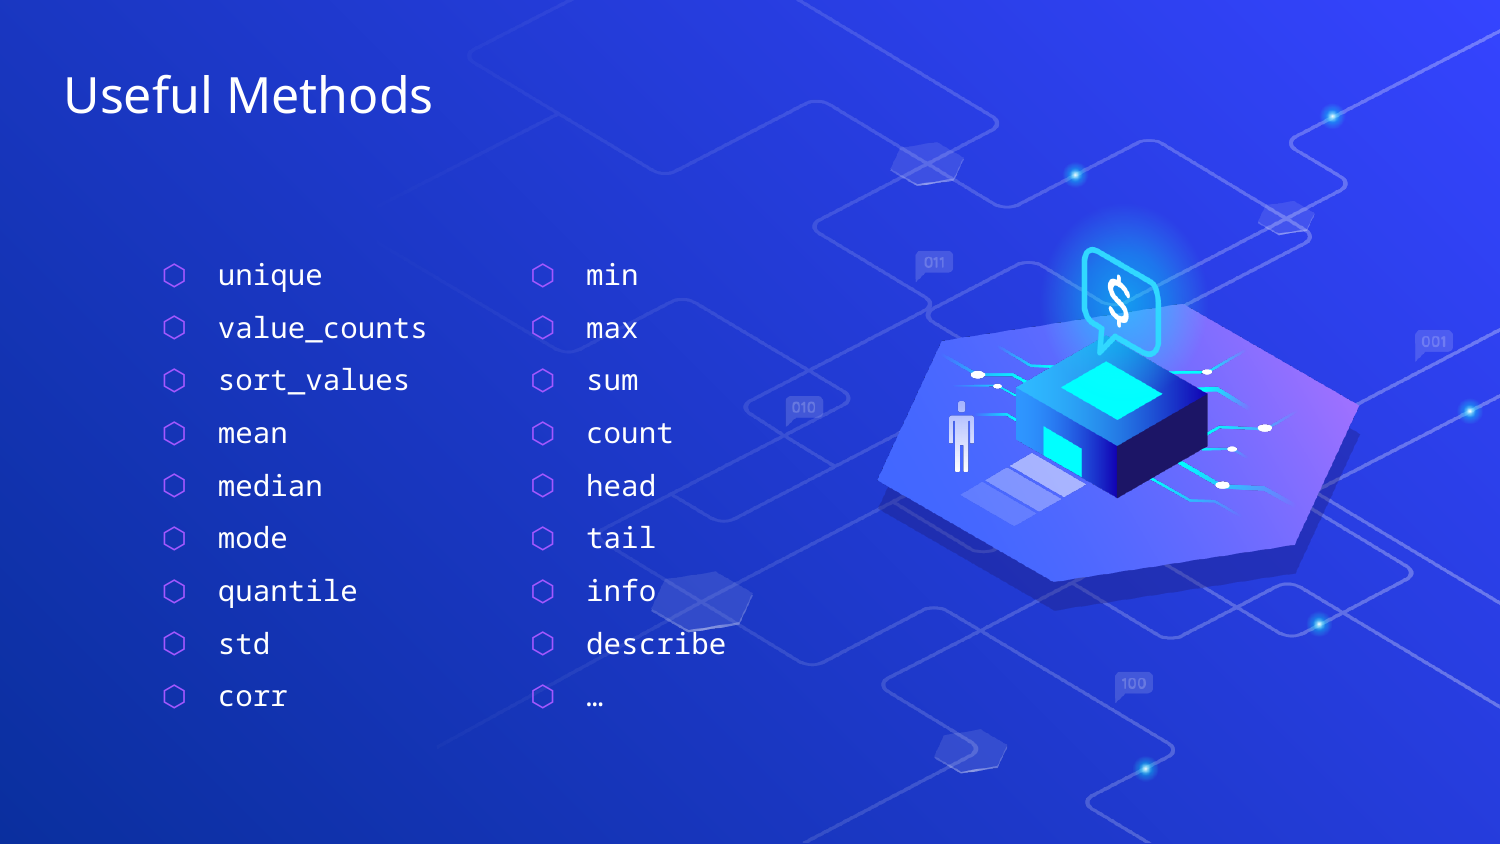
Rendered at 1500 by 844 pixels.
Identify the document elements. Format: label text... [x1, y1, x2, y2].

picture [0, 0, 1500, 844]
text_box Useful Methods [48, 47, 1404, 132]
text_box unique value_counts sort_values mean median mode quantile std corr [146, 243, 444, 720]
text_box min max sum count head tail info describe … [515, 243, 813, 720]
